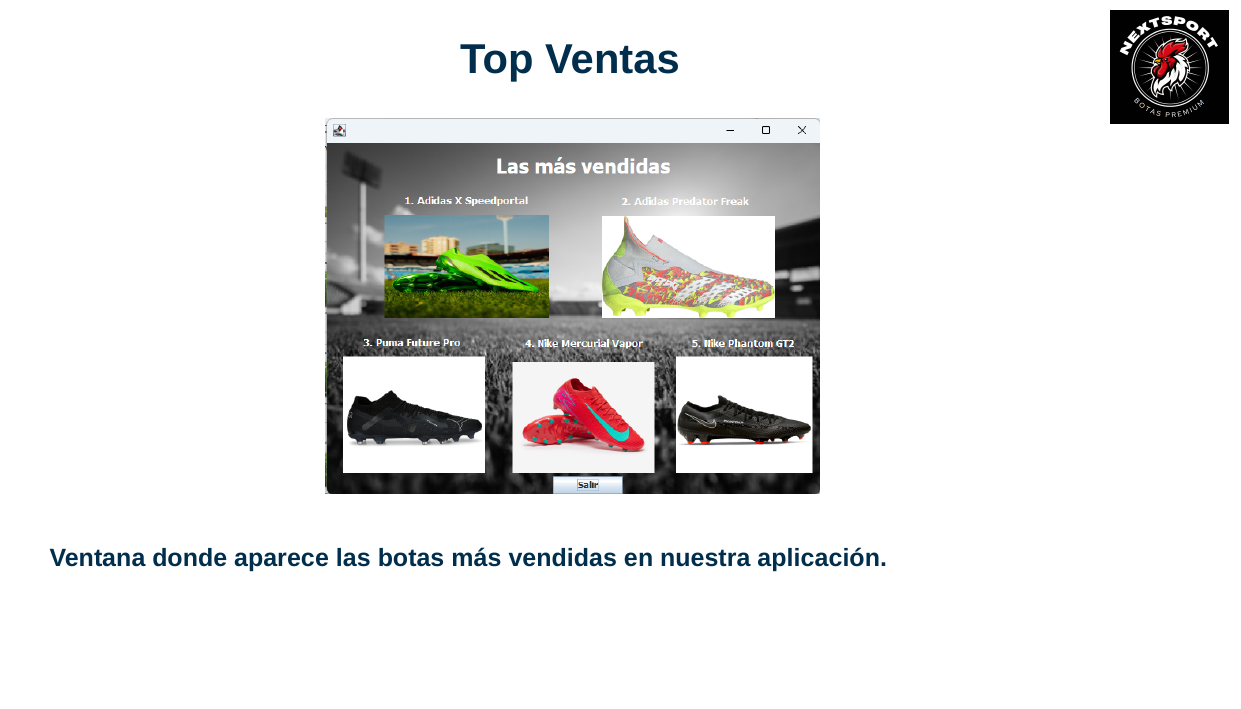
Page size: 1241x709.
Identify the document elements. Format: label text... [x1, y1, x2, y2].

picture [325, 117, 820, 495]
picture [1109, 10, 1229, 124]
title Top Ventas [448, 20, 839, 100]
list Ventana donde aparece las botas más vendidas en nuestra aplicación. [37, 524, 1194, 618]
